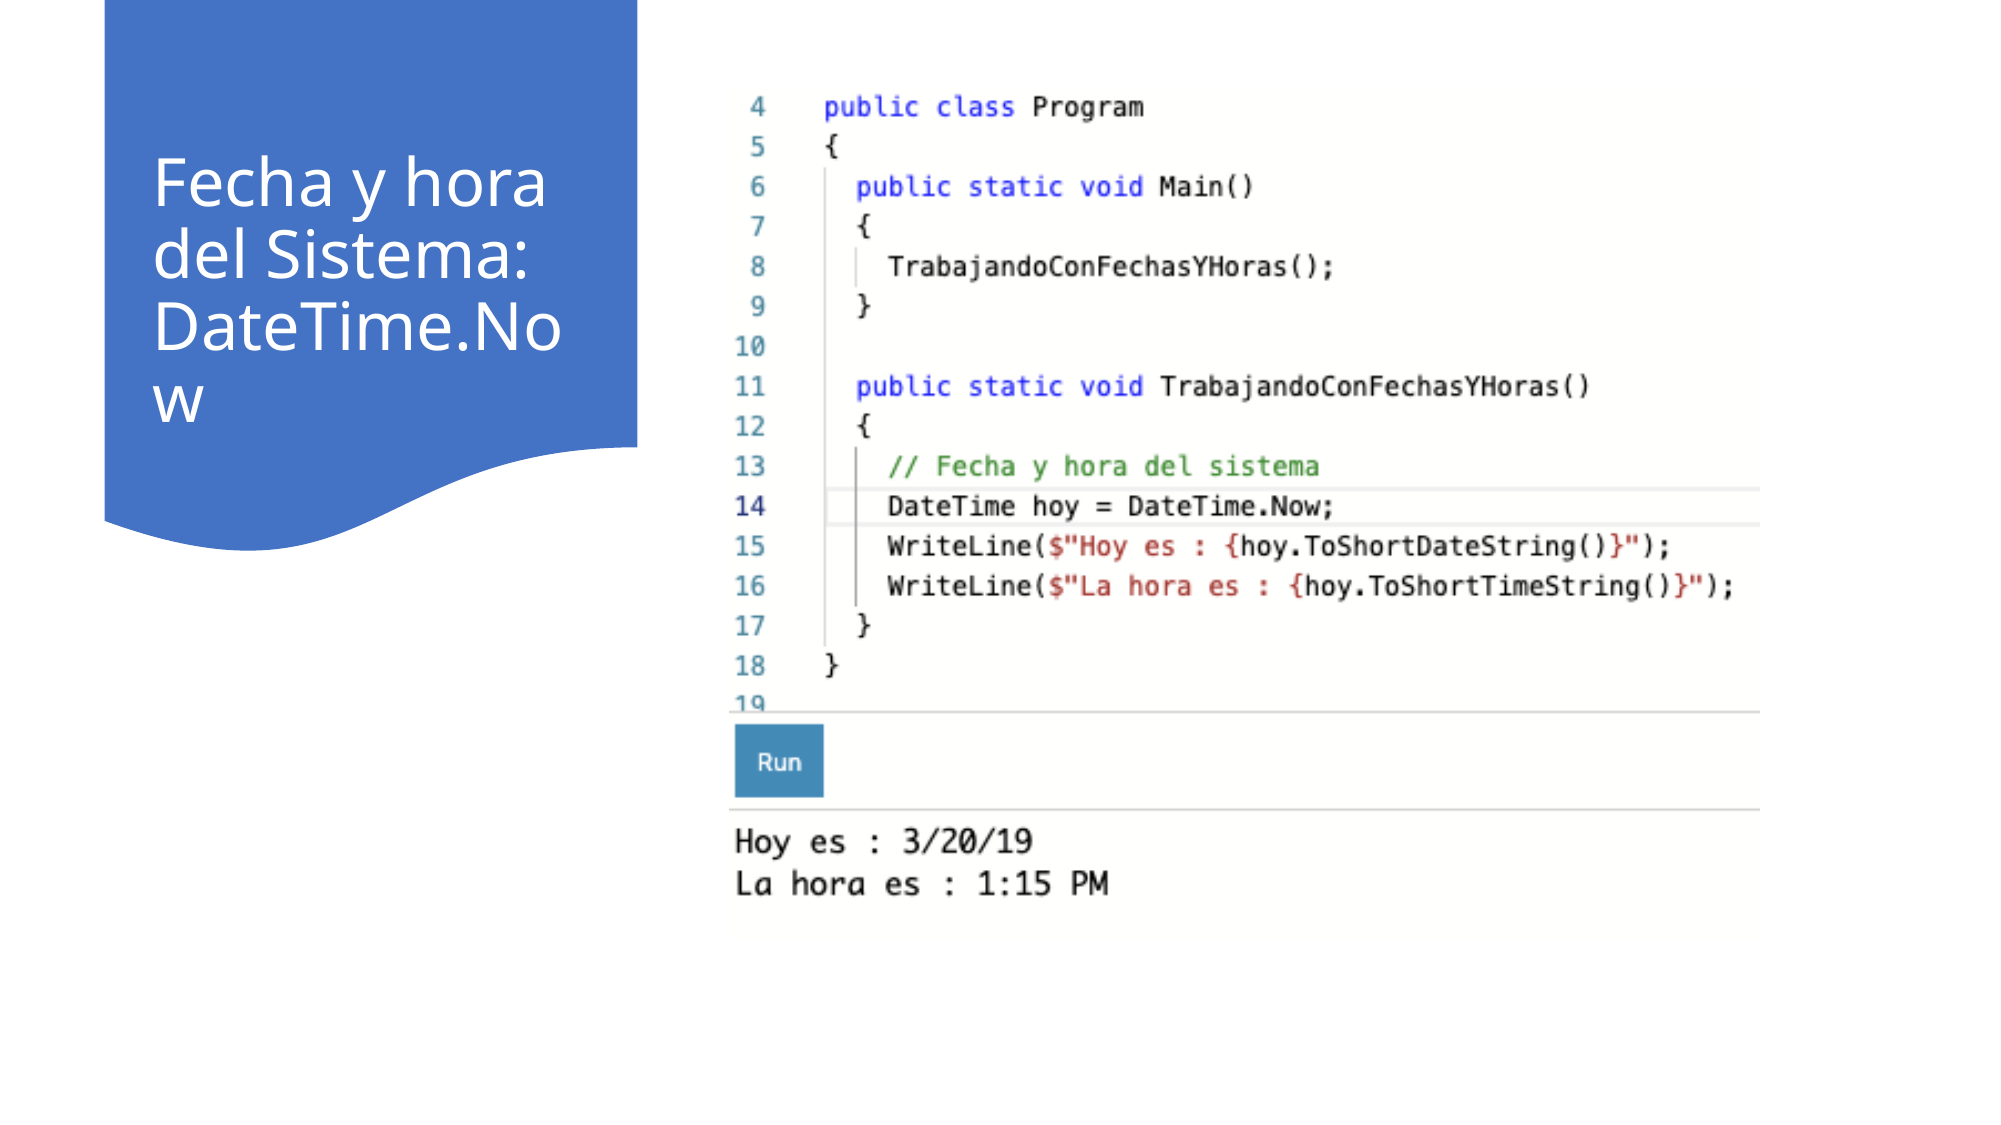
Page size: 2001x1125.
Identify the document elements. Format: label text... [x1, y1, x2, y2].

text_box [103, 0, 639, 533]
title Fecha y hora del Sistema: DateTime.Now [137, 28, 604, 558]
picture [729, 88, 1760, 940]
